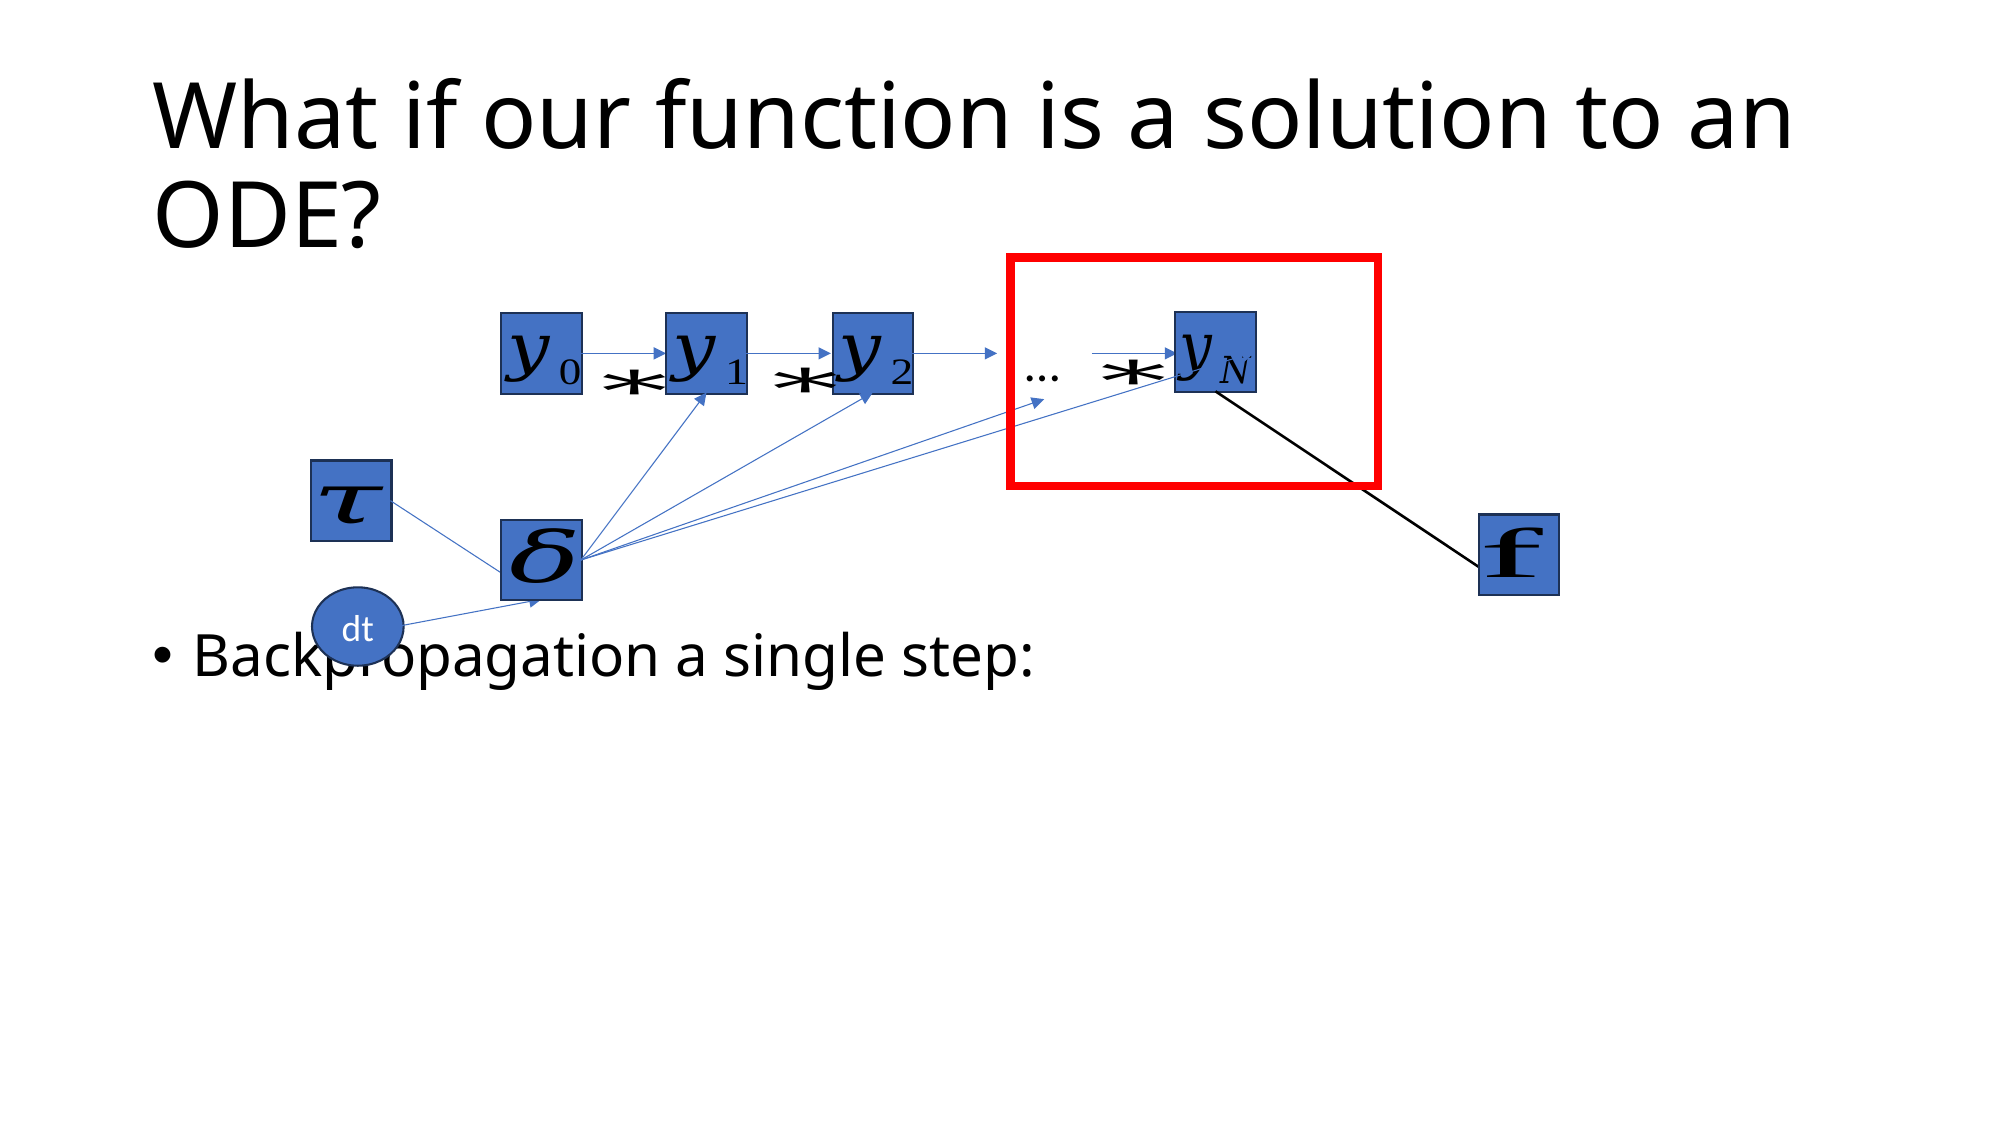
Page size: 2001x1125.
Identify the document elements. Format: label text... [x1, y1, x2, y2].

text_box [580, 379, 1188, 560]
text_box [1009, 256, 1379, 487]
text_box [390, 560, 503, 628]
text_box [1215, 391, 1480, 555]
title What if our function is a solution to an ODE? [137, 59, 1863, 278]
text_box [390, 500, 503, 560]
text_box dt [310, 586, 405, 667]
